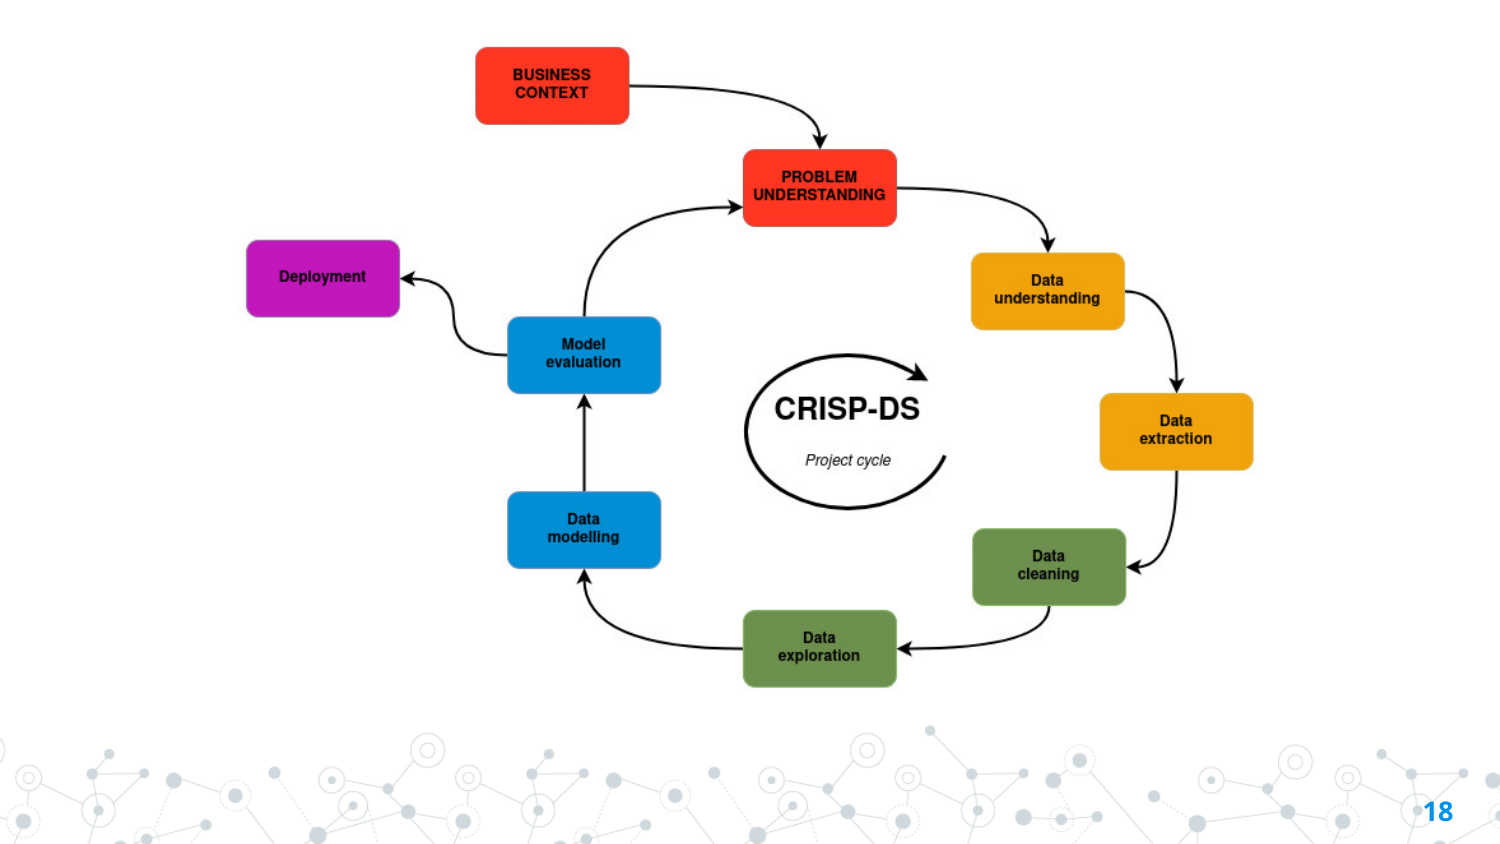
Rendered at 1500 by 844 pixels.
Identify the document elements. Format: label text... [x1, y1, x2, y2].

slide_number ‹#› [1378, 779, 1469, 844]
picture [0, 0, 1500, 844]
